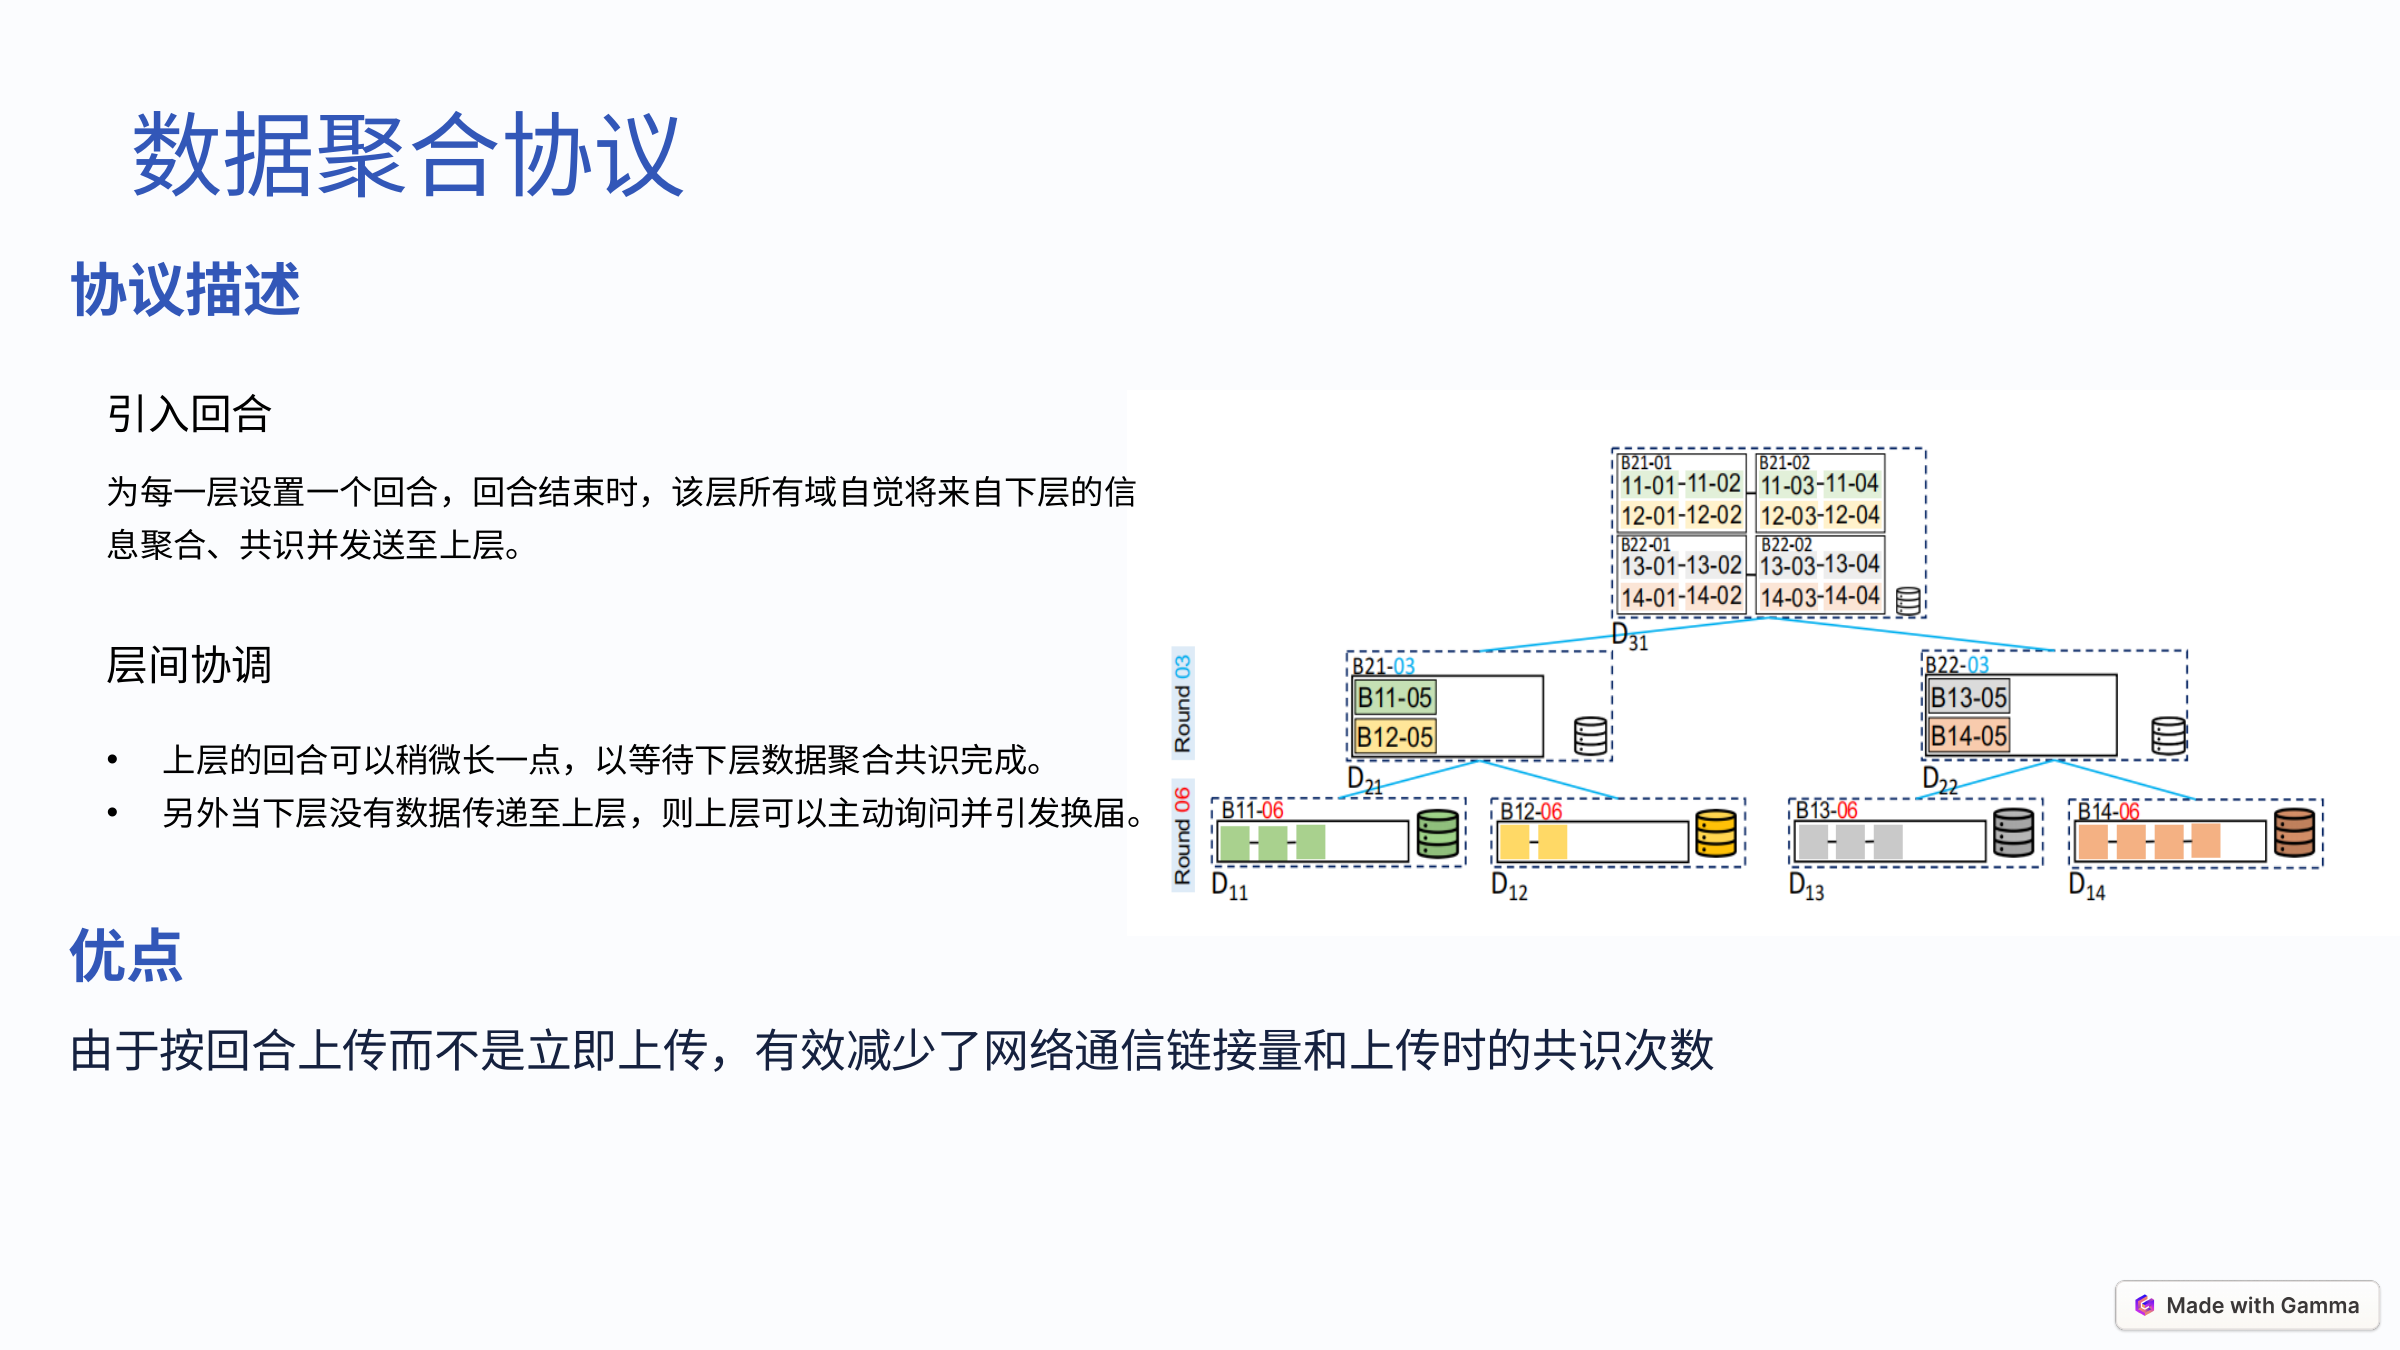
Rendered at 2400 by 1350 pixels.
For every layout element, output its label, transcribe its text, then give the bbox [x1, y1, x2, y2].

text_box 为每一层设置一个回合，回合结束时，该层所有域自觉将来自下层的信息聚合、共识并发送至上层。 [106, 458, 1127, 600]
picture [1127, 390, 2400, 936]
text_box 数据聚合协议 [130, 92, 1061, 209]
text_box 层间协调 [106, 636, 526, 689]
text_box 协议描述 [54, 258, 1255, 331]
picture [2106, 1271, 2389, 1339]
text_box 由于按回合上传而不是立即上传，有效减少了网络通信链接量和上传时的共识次数 [68, 1019, 534, 1078]
text_box 优点 [68, 931, 534, 991]
text_box 引入回合 [106, 385, 526, 438]
text_box 上层的回合可以稍微长一点，以等待下层数据聚合共识完成。 另外当下层没有数据传递至上层，则上层可以主动询问并引发换届。 [106, 726, 1127, 868]
